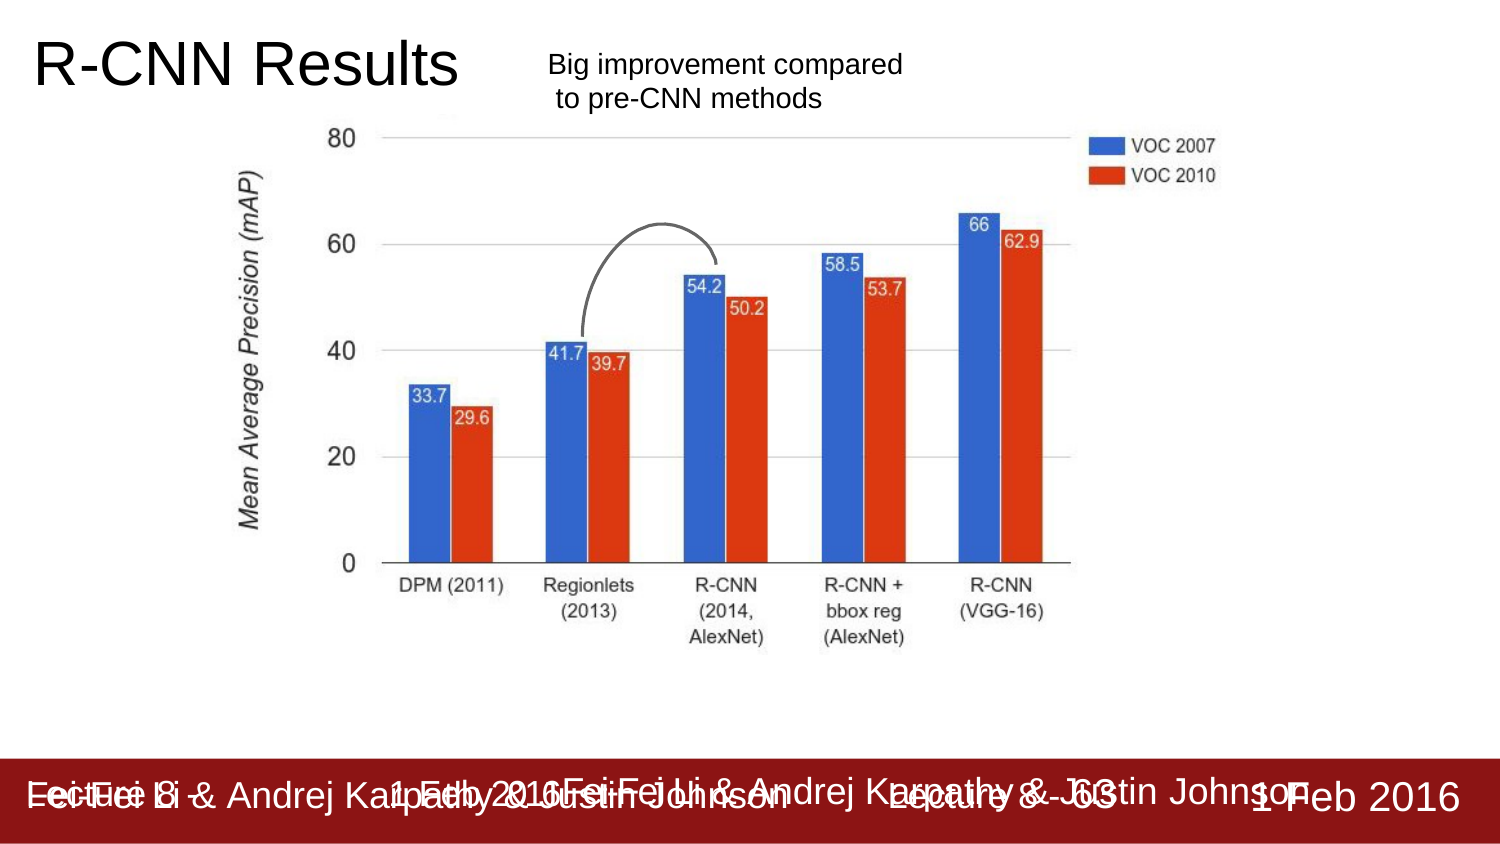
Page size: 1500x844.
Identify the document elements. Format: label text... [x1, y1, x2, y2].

footer 1 Feb 2016 [1248, 771, 1463, 844]
text_box [231, 114, 1222, 655]
slide_number Lecture 8 - 63 [885, 771, 1149, 844]
slide_number Fei-Fei Li & Andrej Karpathy & Justin Johnson [23, 772, 794, 844]
text_box Lecture 8 - 1 Feb 2016Fei-Fei Li & Andrej Karpathy & Justin Johnson [1149, 773, 1248, 817]
text_box Big improvement compared to pre-CNN methods [545, 42, 906, 115]
text_box [582, 224, 717, 337]
title R-CNN Results [31, 20, 463, 164]
text_box Lecture 8 - 1 Feb 2016Fei-Fei Li & Andrej Karpathy & Justin Johnson [794, 773, 885, 817]
